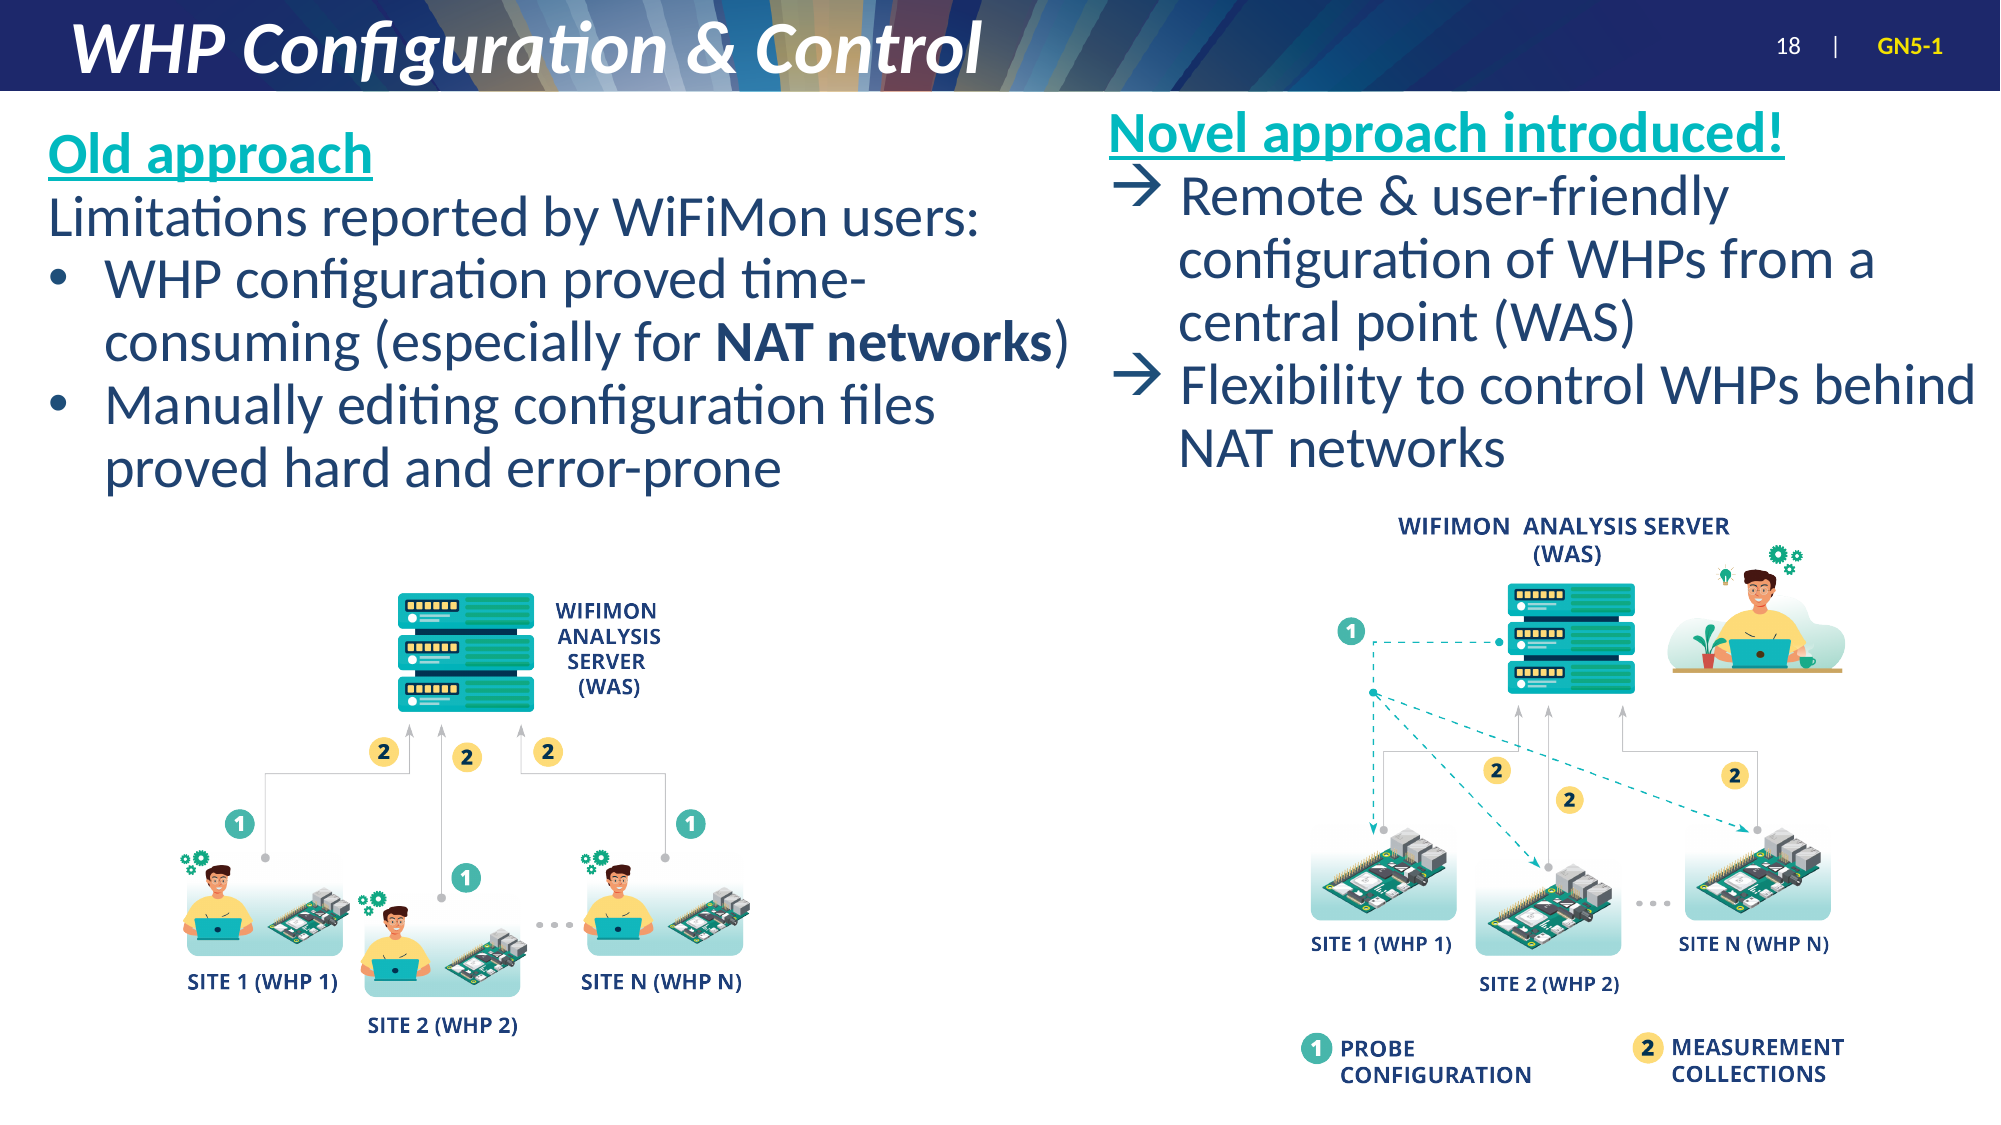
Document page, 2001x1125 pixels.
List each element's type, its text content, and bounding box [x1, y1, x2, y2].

text_box WHP Configuration & Control [54, 13, 1678, 85]
picture [180, 593, 750, 1039]
picture [0, 0, 1688, 92]
text_box Old approach Limitations reported by WiFiMon users: WHP configuration proved time-consuming (especially for NAT networks) Manually editing configuration files proved hard and error-prone [33, 115, 1089, 515]
picture [1301, 514, 1850, 1090]
text_box Novel approach introduced! Remote & user-friendly configuration of WHPs from a central point (WAS) Flexibility to control WHPs behind NAT networks [1094, 94, 2000, 437]
